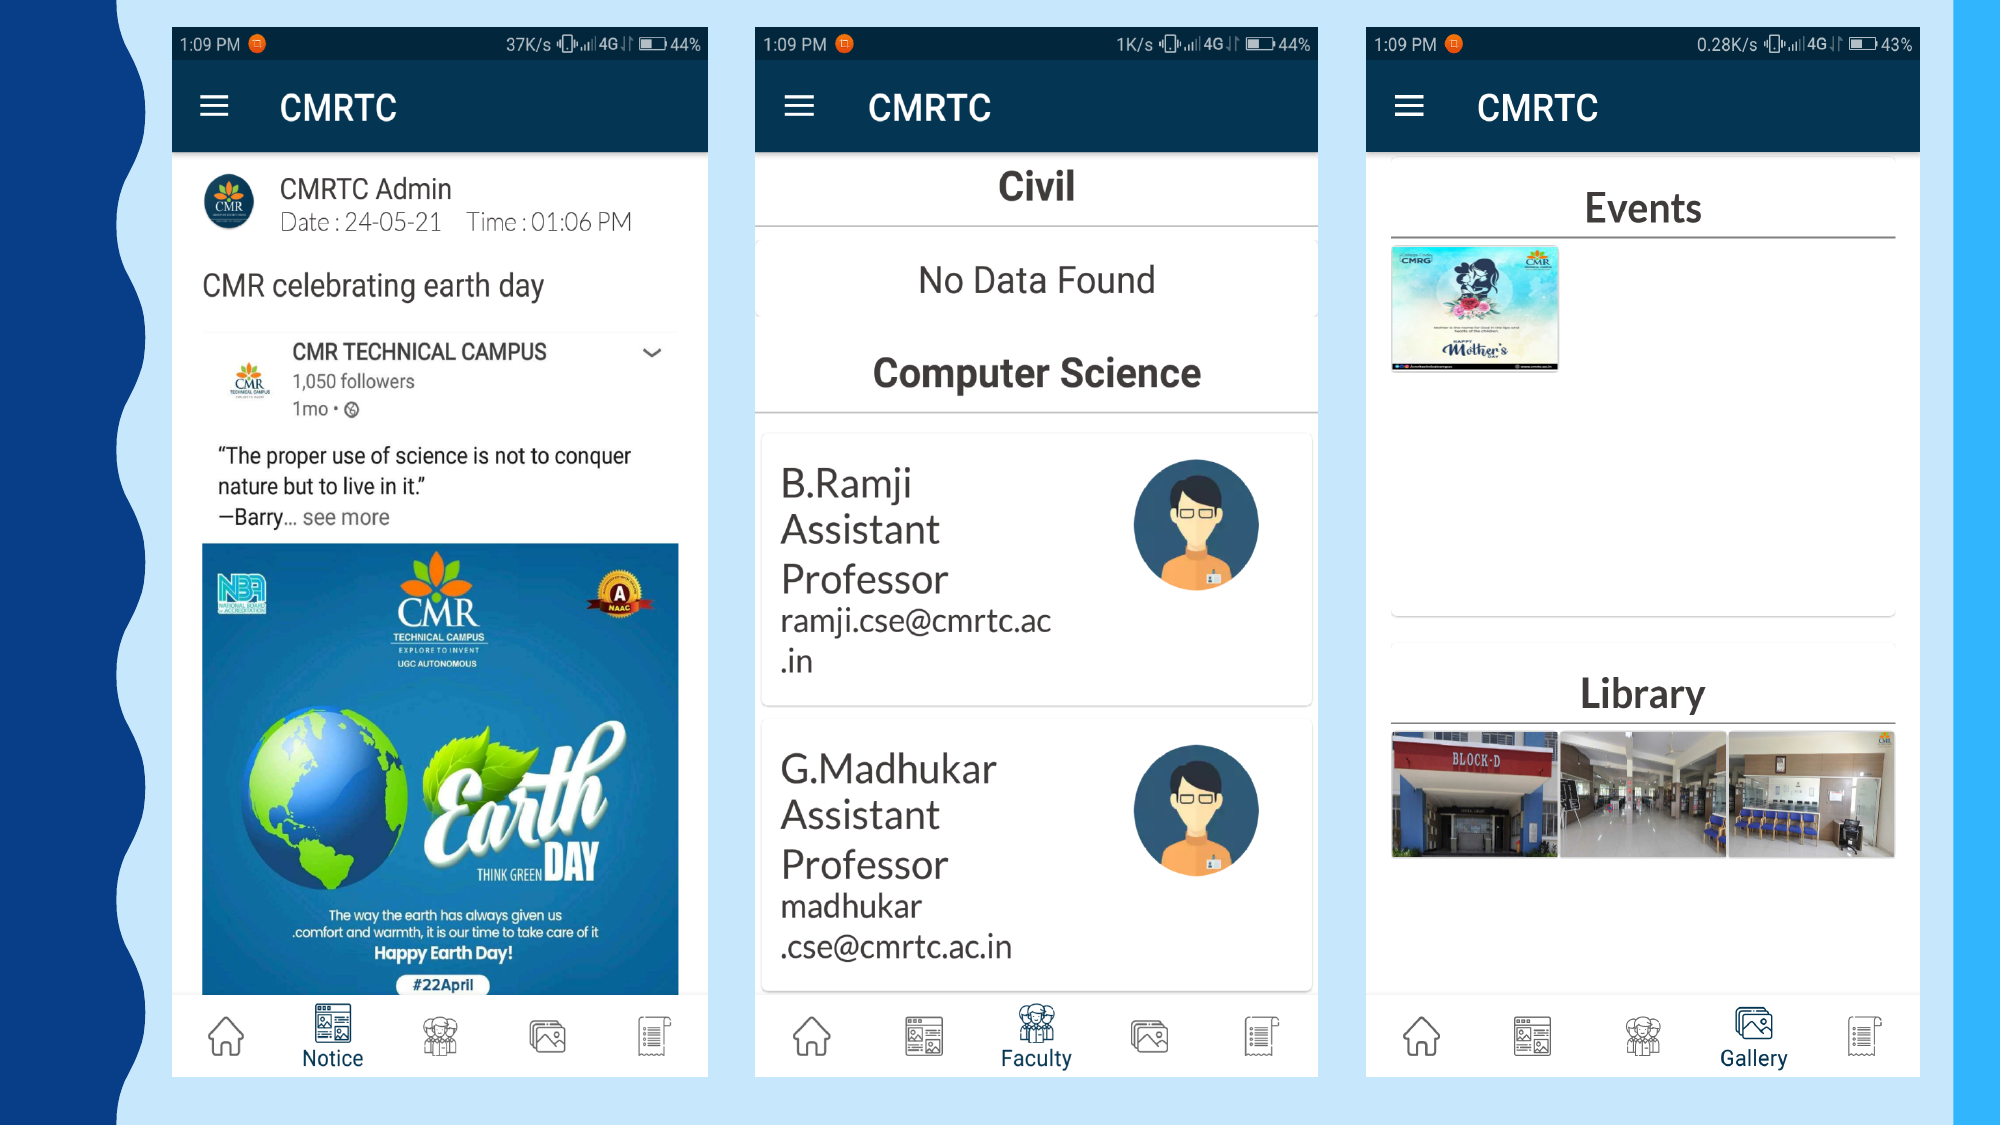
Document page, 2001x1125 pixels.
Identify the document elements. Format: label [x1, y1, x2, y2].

picture [755, 27, 1318, 1077]
picture [1366, 27, 1920, 1077]
picture [172, 27, 708, 1077]
